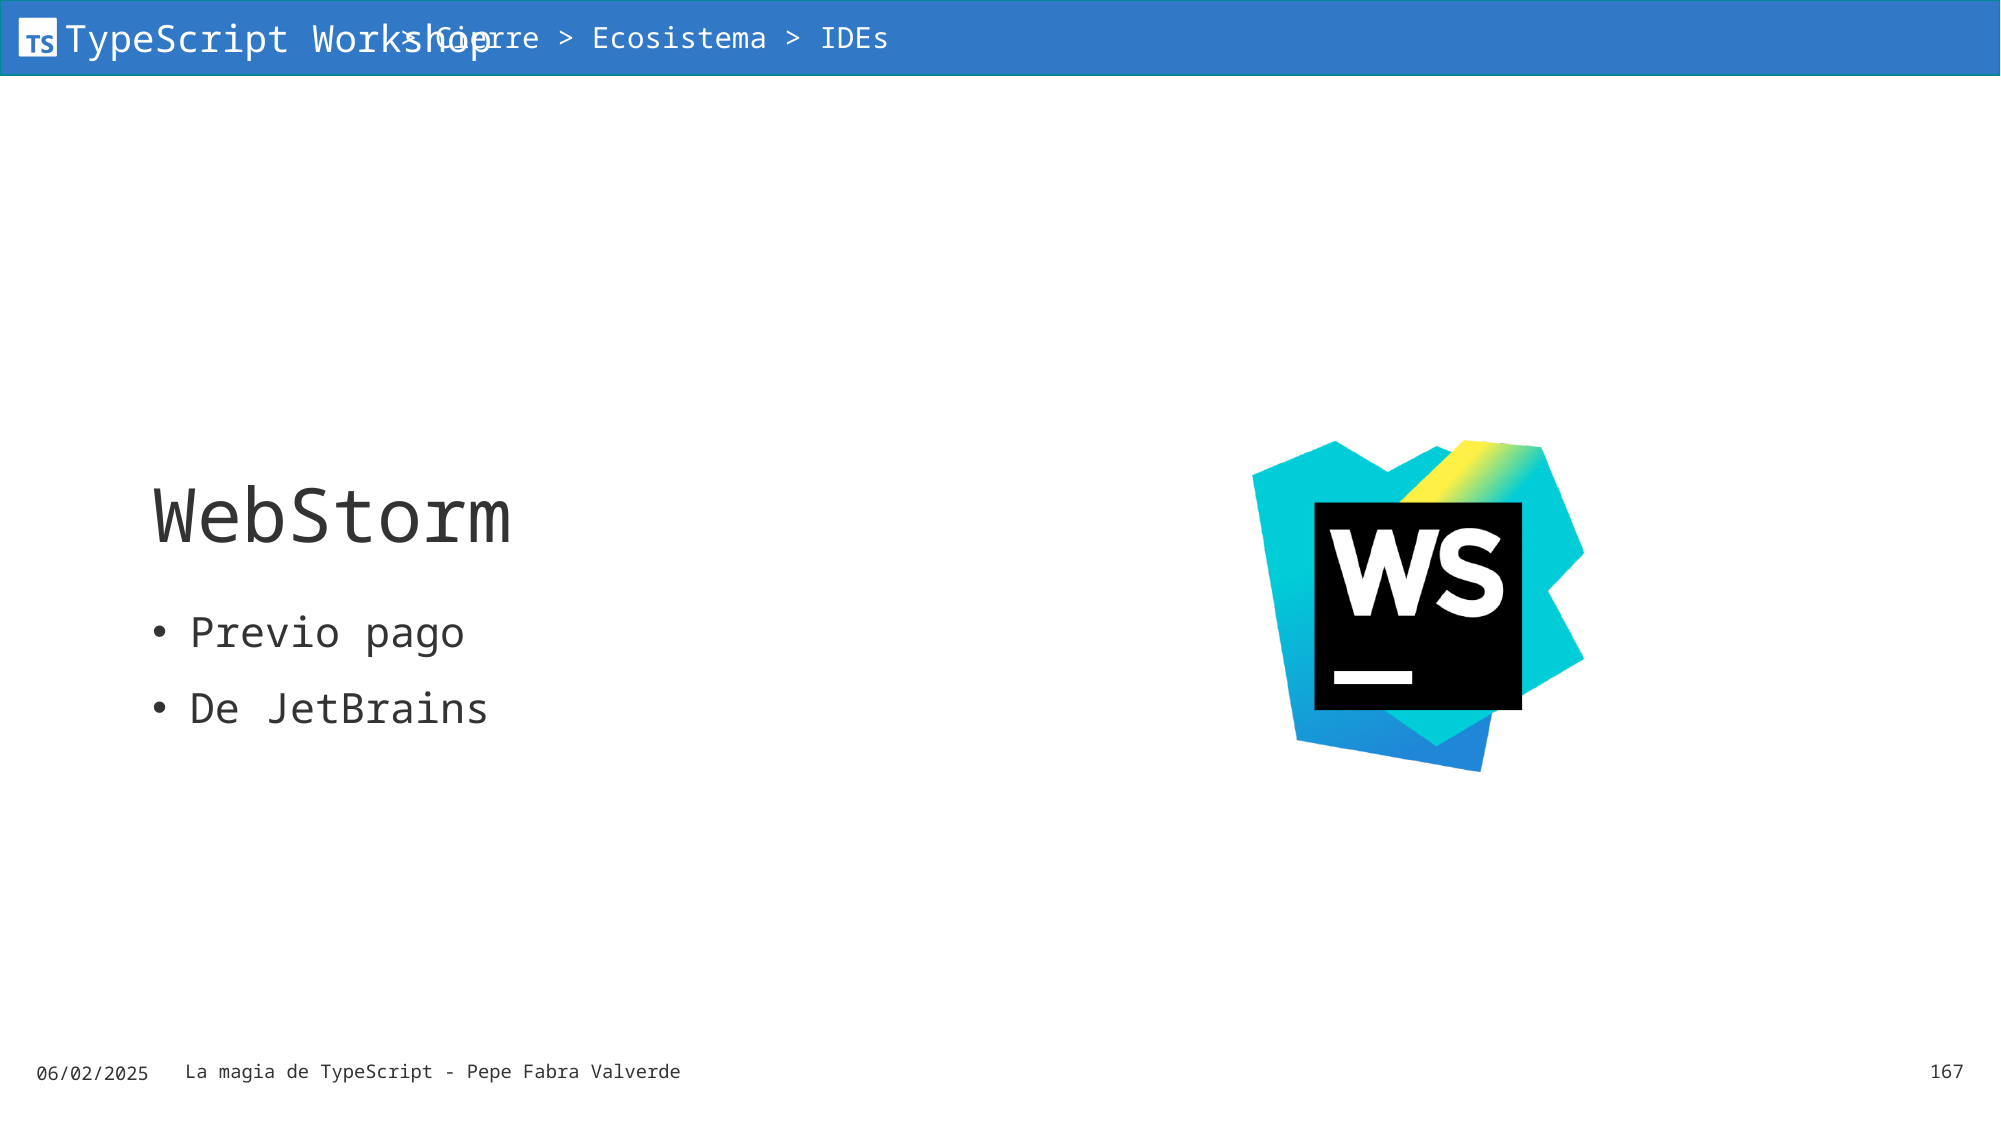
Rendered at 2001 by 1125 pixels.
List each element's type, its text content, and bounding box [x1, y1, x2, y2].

picture [16, 15, 59, 59]
list Previo pago De JetBrains [137, 593, 1863, 1015]
title WebStorm [137, 171, 1863, 565]
picture [1252, 440, 1584, 773]
footer La magia de TypeScript - Pepe Fabra Valverde [170, 1042, 846, 1103]
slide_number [21, 1042, 165, 1103]
slide_number 167 [1528, 1042, 1979, 1103]
text_box > Cierre > Ecosistema > IDEs [385, 11, 1886, 62]
